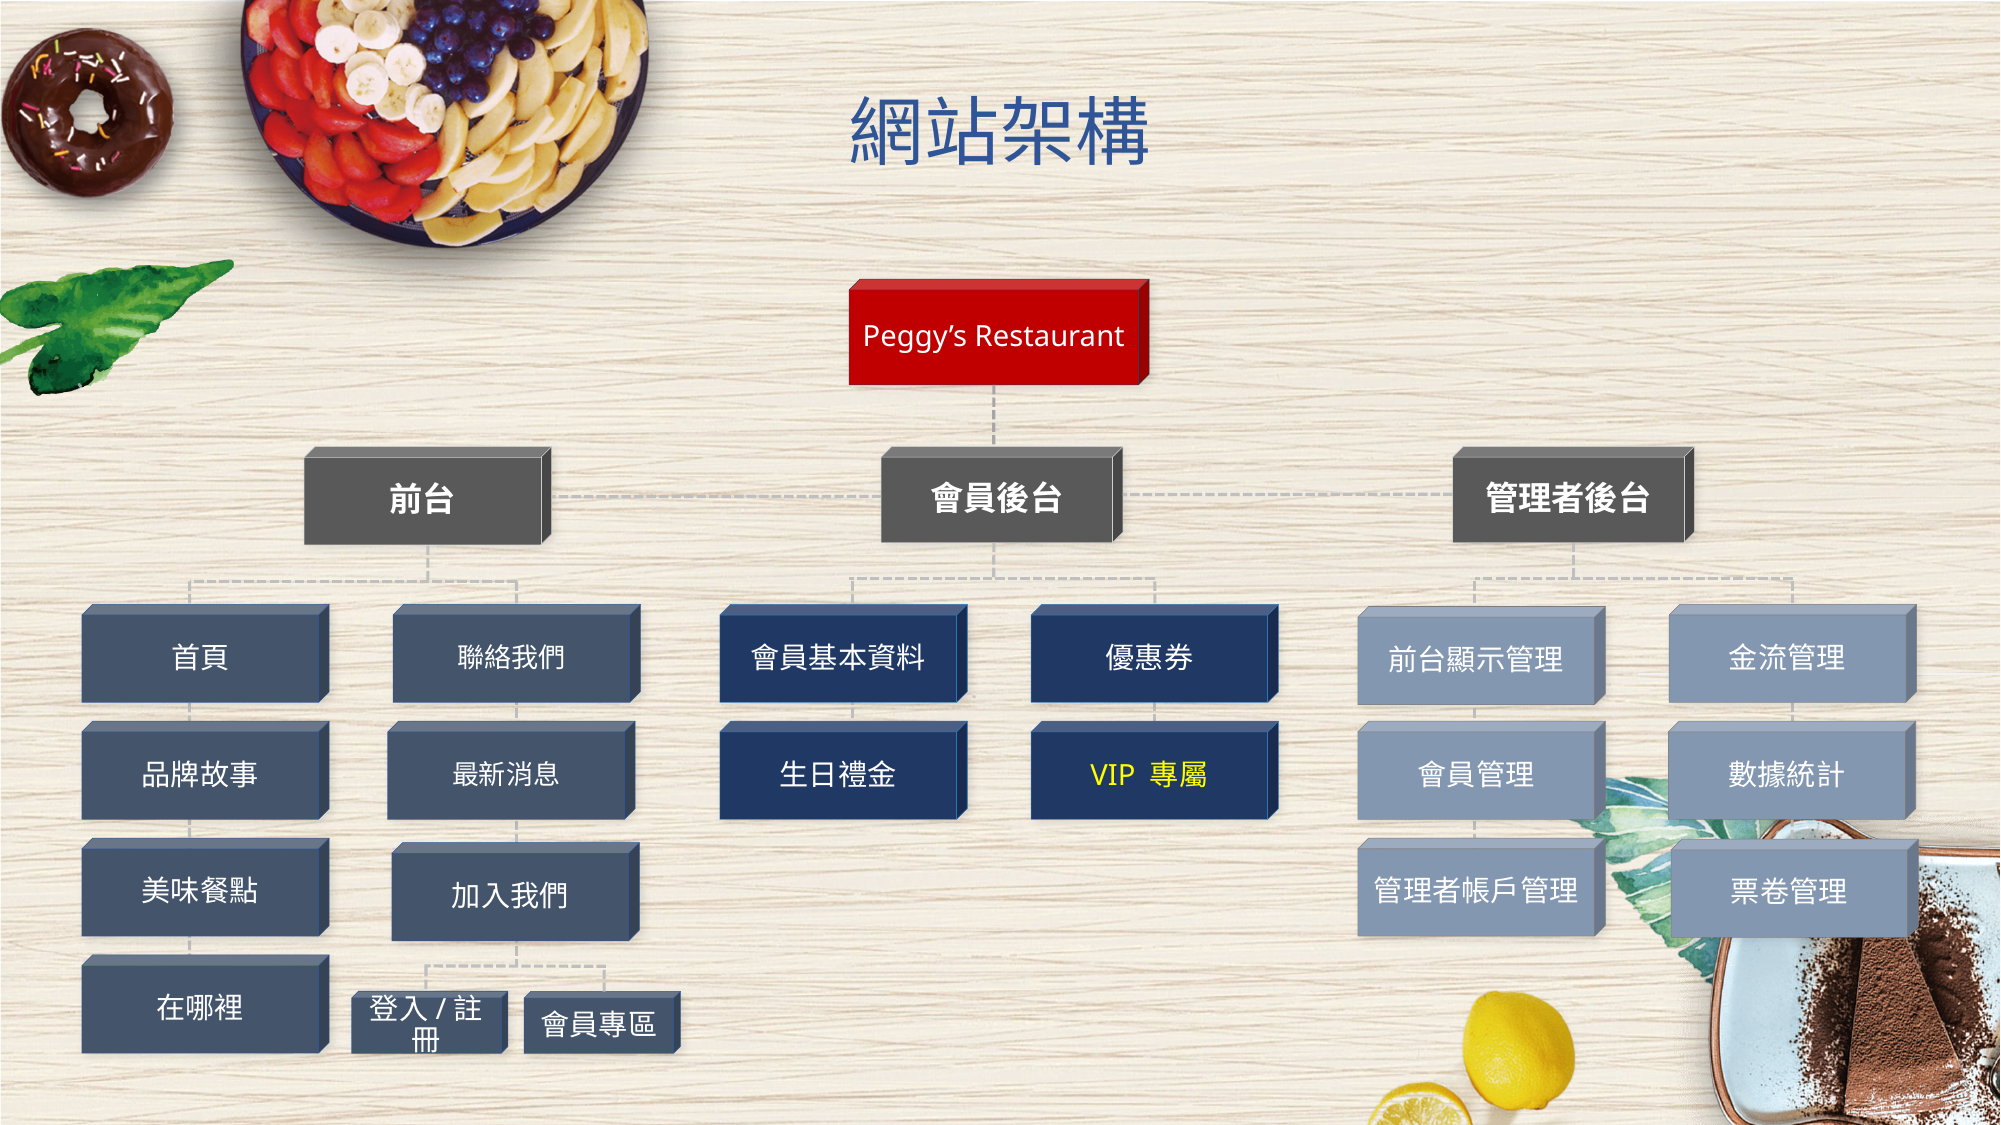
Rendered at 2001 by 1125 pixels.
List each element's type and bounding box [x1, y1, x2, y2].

text_box [81, 87, 1919, 1054]
text_box [0, 0, 2000, 1125]
